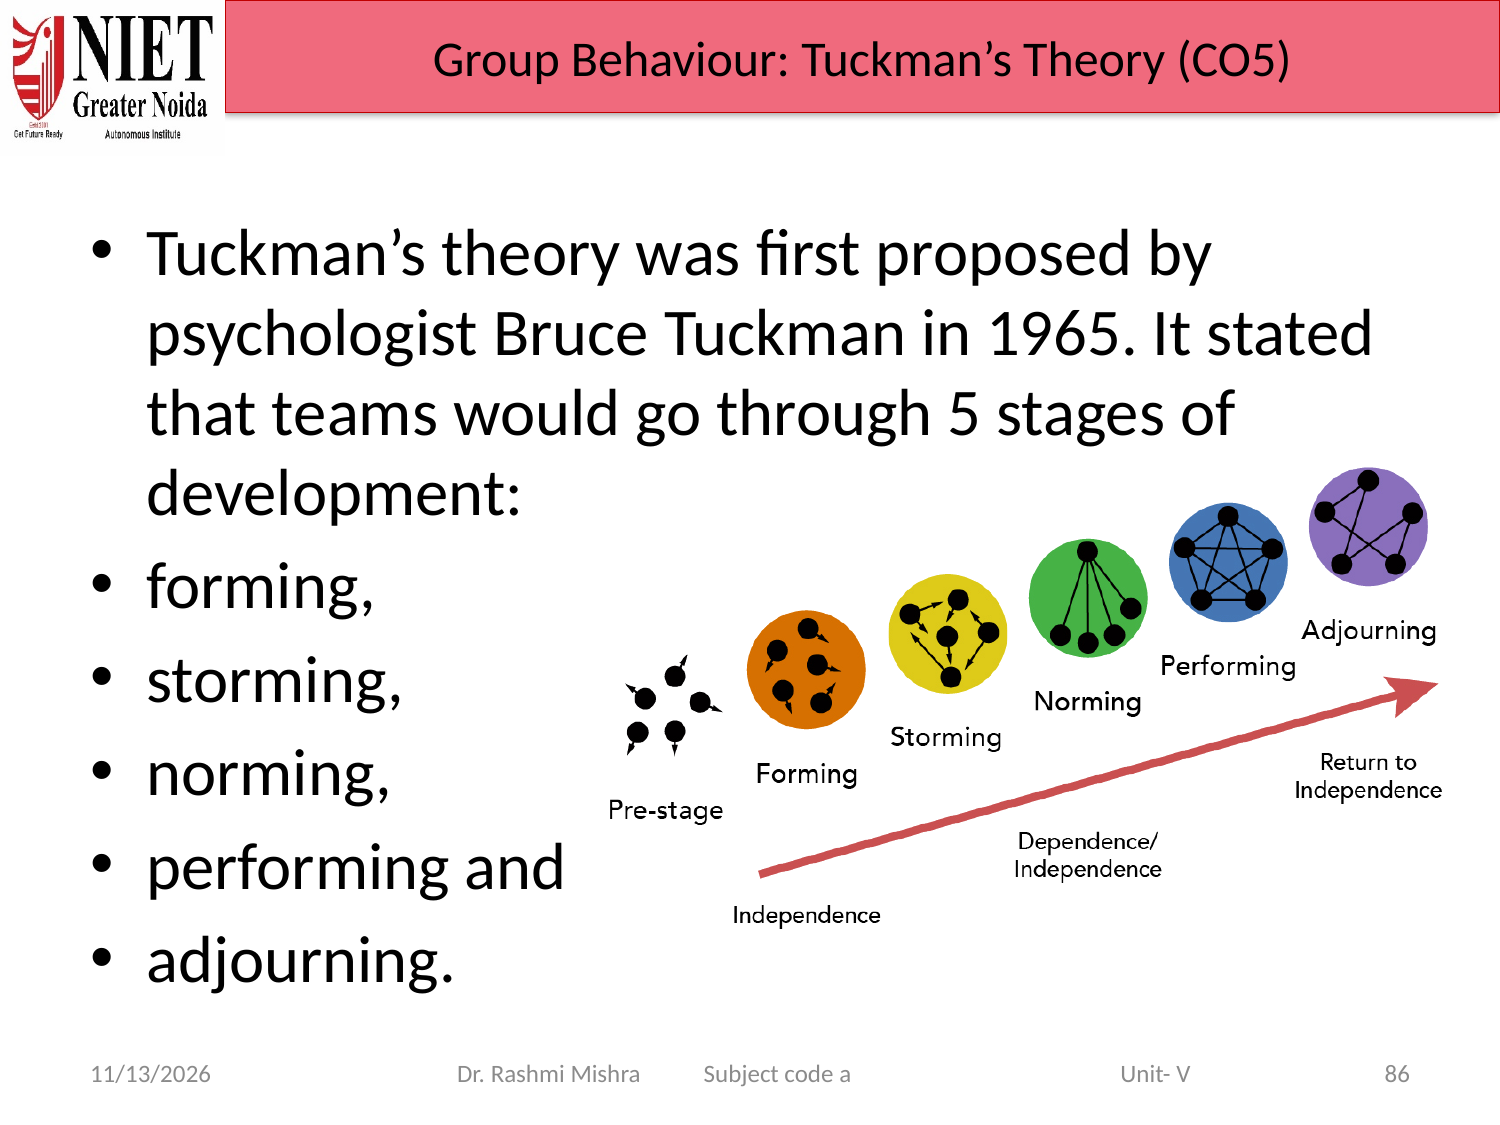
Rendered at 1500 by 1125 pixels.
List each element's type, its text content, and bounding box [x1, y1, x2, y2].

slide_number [75, 1042, 250, 1103]
footer Dr. Rashmi Mishra Subject code a Unit- V [412, 1042, 1238, 1103]
picture [587, 437, 1476, 944]
list Tuckman’s theory was first proposed by psychologist Bruce Tuckman in 1965. It stated that teams would go through 5 stages of development: forming, storming, norming, performing and adjourning. [75, 201, 1425, 1005]
text_box Group Behaviour: Tuckman’s Theory (CO5) [226, 0, 1500, 113]
slide_number 86 [1337, 1042, 1425, 1103]
picture [0, 0, 226, 156]
